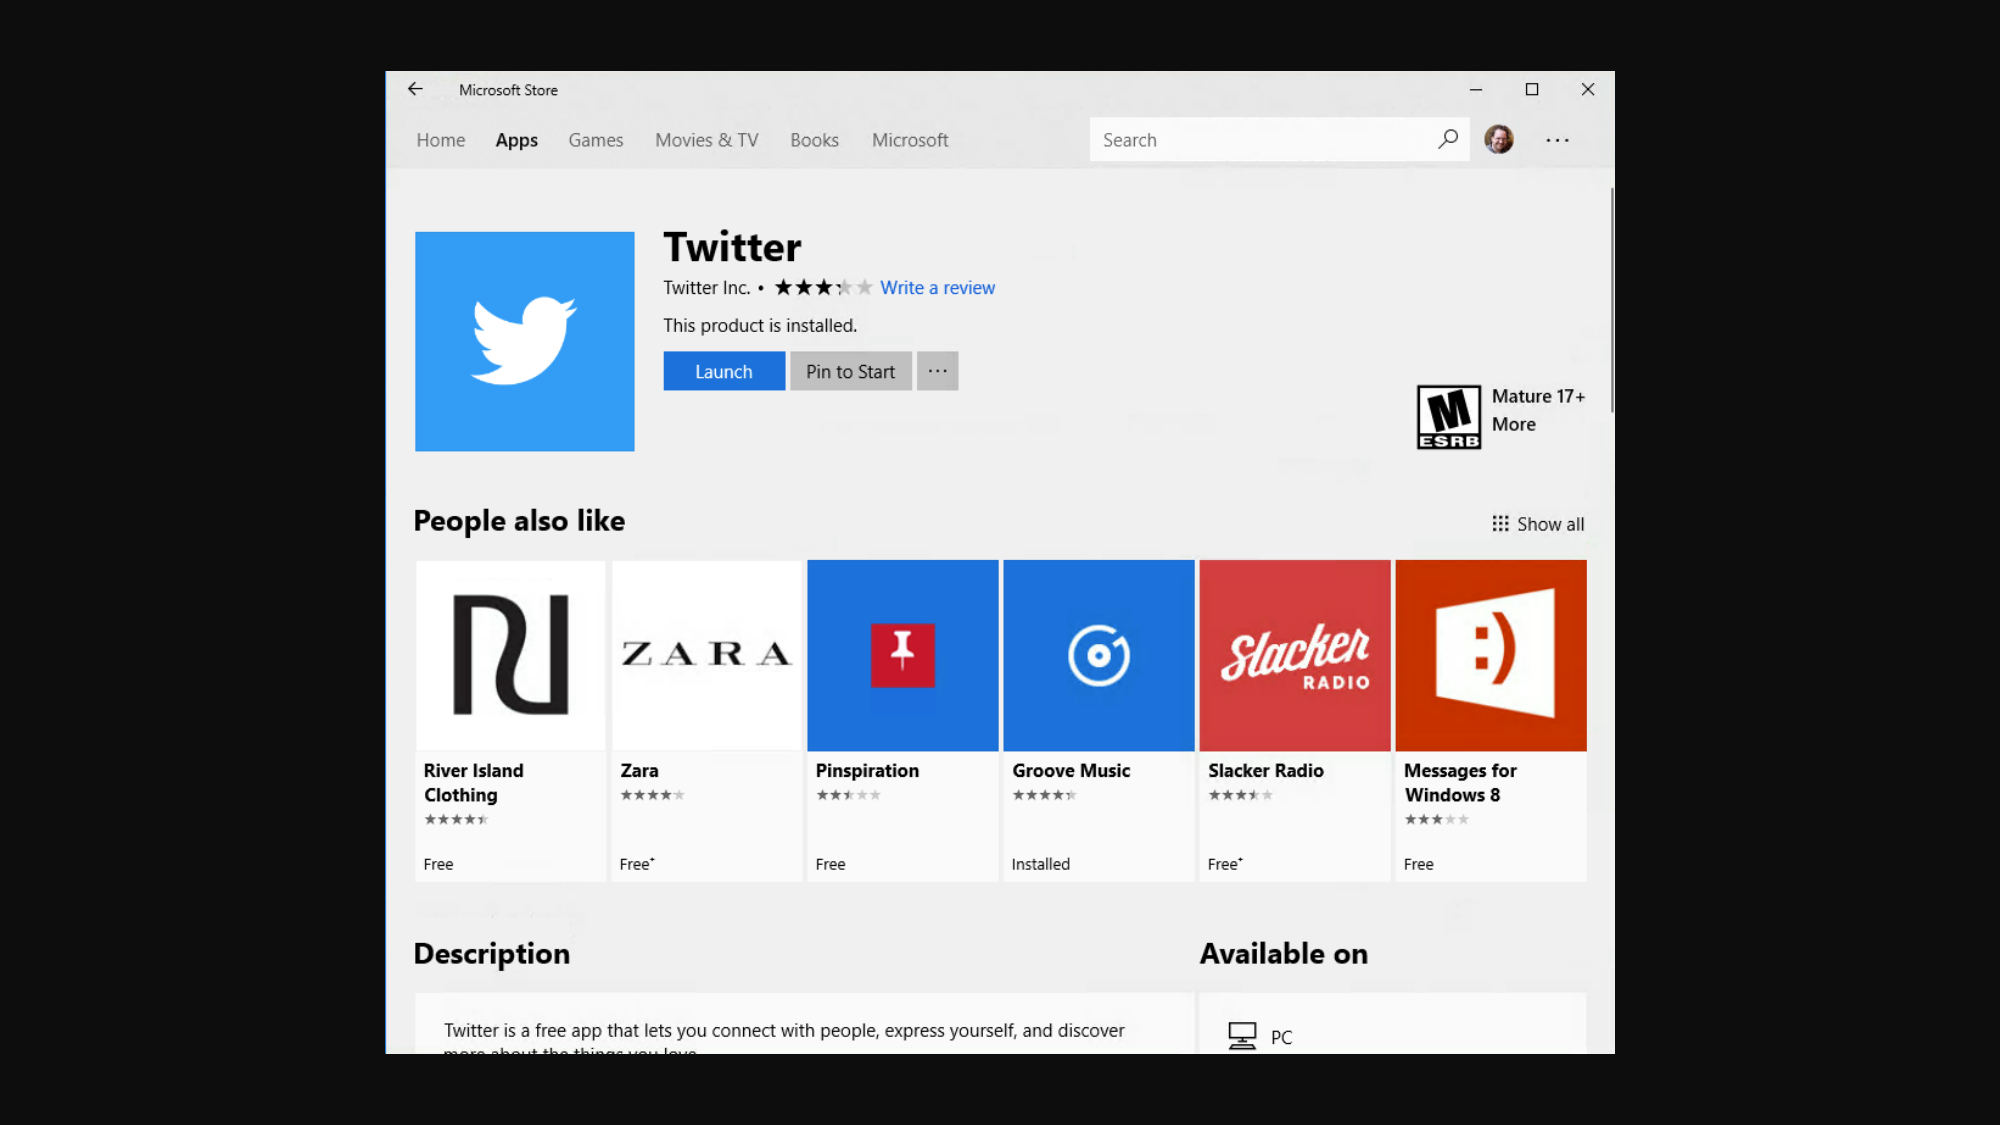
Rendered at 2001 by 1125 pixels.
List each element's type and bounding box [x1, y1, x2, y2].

picture [384, 71, 1616, 1054]
